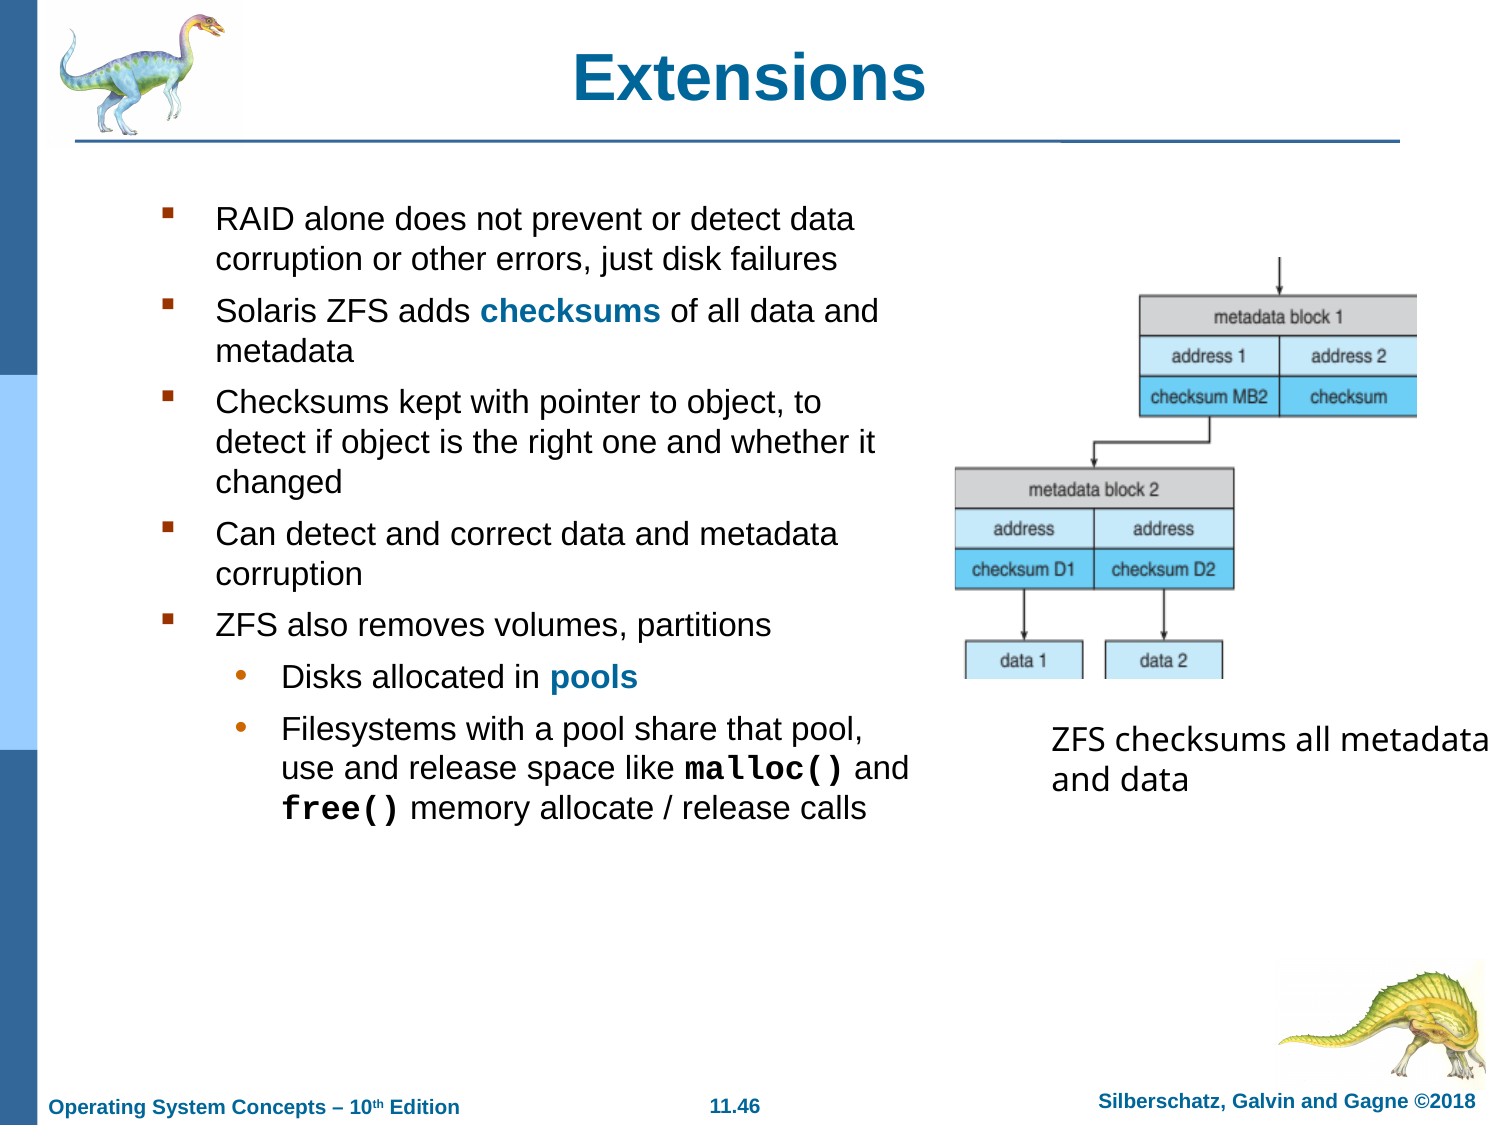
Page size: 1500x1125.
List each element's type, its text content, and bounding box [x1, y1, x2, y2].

title Extensions [75, 27, 1425, 122]
picture [954, 257, 1418, 680]
list RAID alone does not prevent or detect data corruption or other errors, just disk failures Solaris ZFS adds checksums of all data and metadata Checksums kept with pointer to object, to detect if object is the right one and whether it changed Can detect and correct data and metadata corruption ZFS also removes volumes, partitions Disks allocated in pools Filesystems with a pool share that pool, use and release space like malloc() and free() memory allocate / release calls [144, 189, 934, 1036]
text_box ZFS checksums all metadata and data [1036, 711, 1500, 806]
picture [46, 0, 243, 149]
picture [1275, 959, 1486, 1090]
